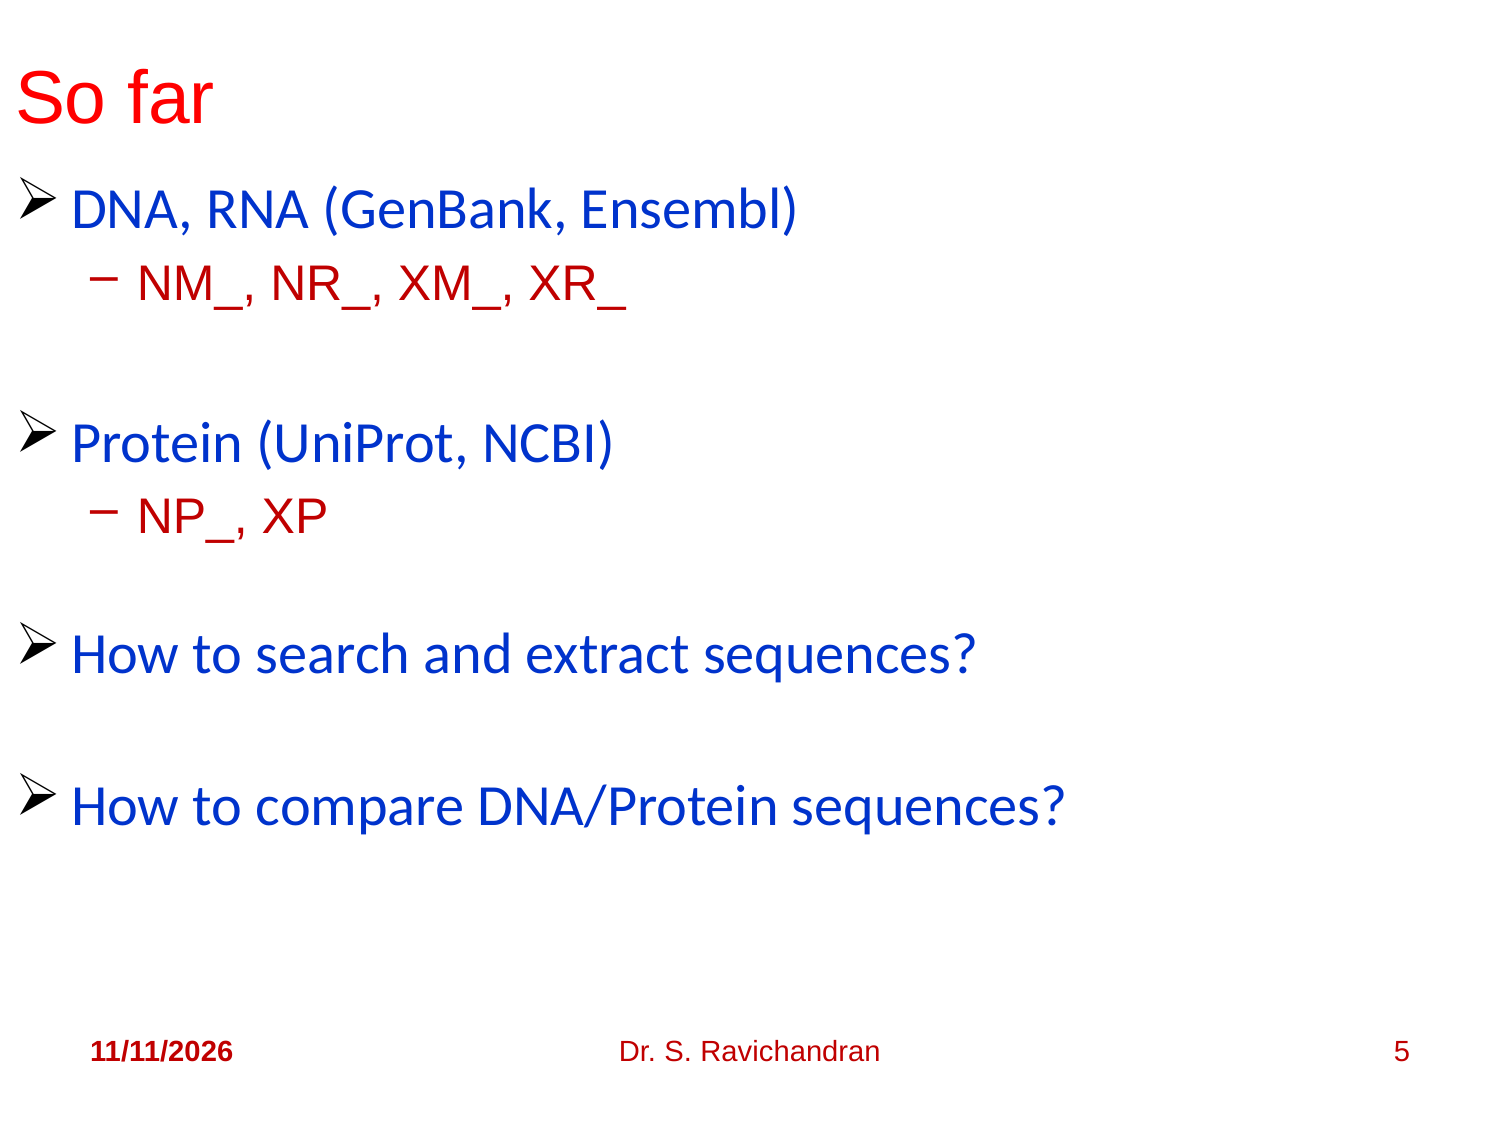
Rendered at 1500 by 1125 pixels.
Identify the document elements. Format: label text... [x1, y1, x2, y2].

title So far [0, 0, 1350, 162]
footer Dr. S. Ravichandran [512, 1024, 988, 1103]
list DNA, RNA (GenBank, Ensembl) NM_, NR_, XM_, XR_ Protein (UniProt, NCBI) NP_, XP How to search and extract sequences? How to compare DNA/Protein sequences? [0, 162, 1350, 906]
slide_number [74, 1024, 426, 1103]
slide_number 5 [1074, 1024, 1426, 1103]
